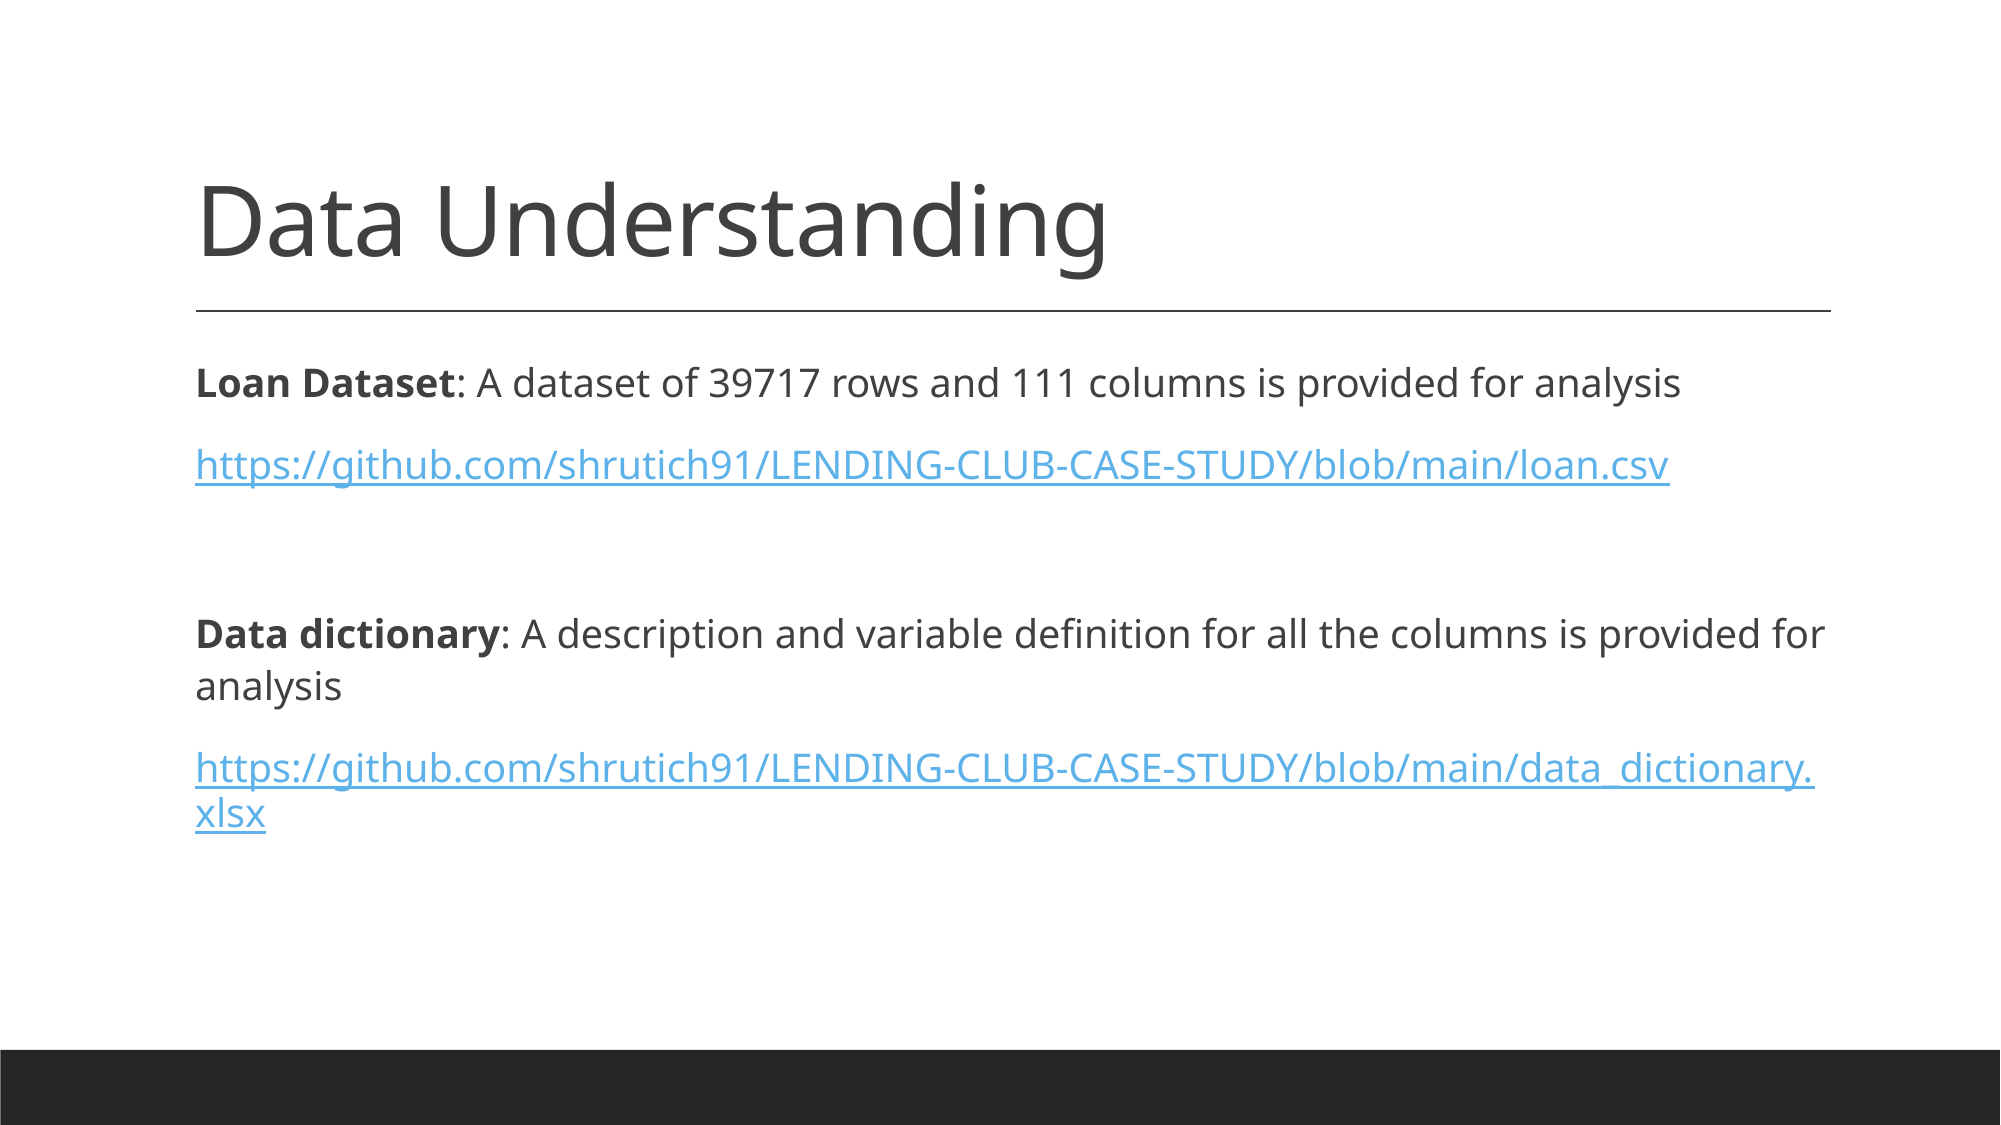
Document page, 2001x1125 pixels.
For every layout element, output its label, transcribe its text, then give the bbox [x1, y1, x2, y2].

list Loan Dataset: A dataset of 39717 rows and 111 columns is provided for analysis https://github.com/shrutich91/LENDING-CLUB-CASE-STUDY/blob/main/loan.csv Data dictionary: A description and variable definition for all the columns is provided for analysis https://github.com/shrutich91/LENDING-CLUB-CASE-STUDY/blob/main/data_dictionary.xlsx [180, 345, 1830, 963]
title Data Understanding [180, 47, 1830, 285]
